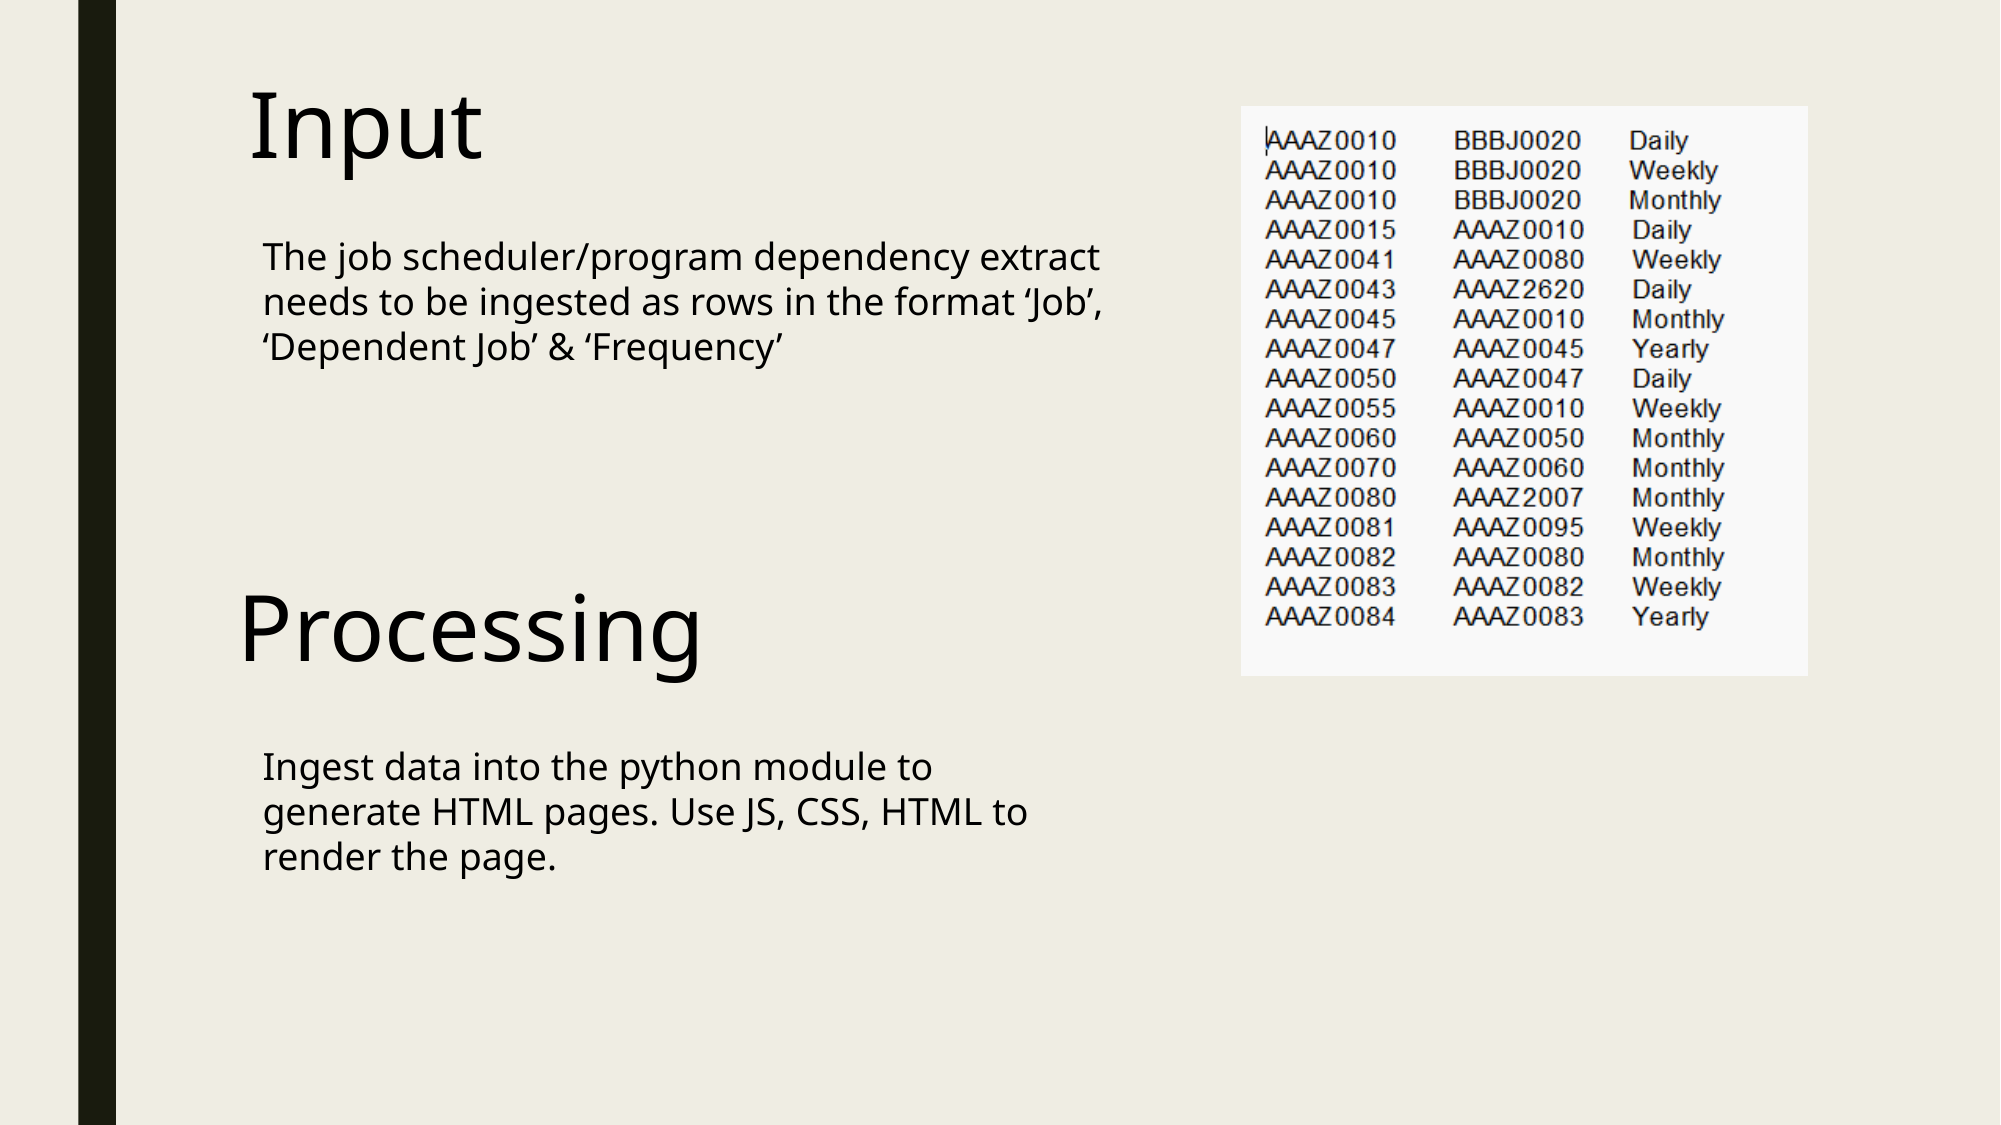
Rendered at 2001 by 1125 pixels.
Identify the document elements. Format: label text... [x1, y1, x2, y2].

text_box Processing [223, 562, 1224, 688]
text_box The job scheduler/program dependency extract needs to be ingested as rows in the format ‘Job’, ‘Dependent Job’ & ‘Frequency’ [247, 226, 1207, 376]
text_box Input [235, 59, 1236, 184]
text_box Ingest data into the python module to generate HTML pages. Use JS, CSS, HTML to render the page. [247, 735, 1104, 886]
picture [1241, 106, 1808, 676]
